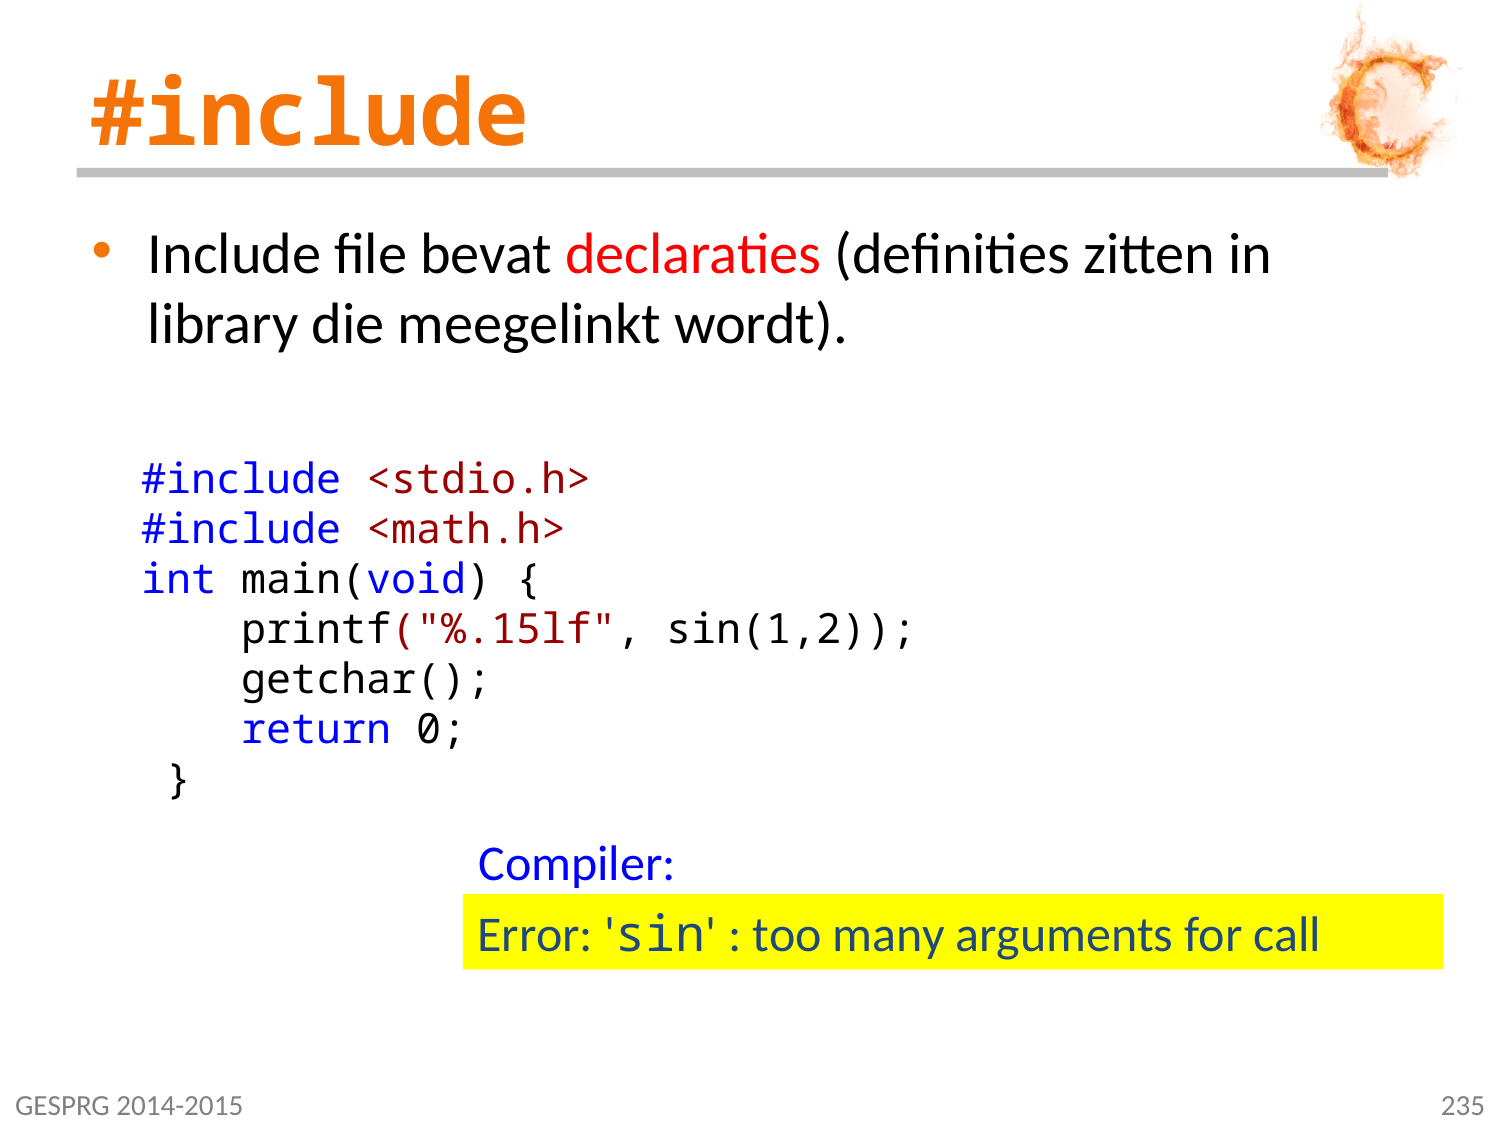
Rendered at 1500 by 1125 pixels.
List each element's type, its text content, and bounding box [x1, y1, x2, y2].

title #include [75, 45, 1425, 173]
list Include file bevat declaraties (definities zitten in library die meegelinkt wordt). [76, 207, 1427, 988]
picture [1316, 0, 1471, 185]
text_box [462, 823, 1444, 971]
slide_number 235 [1149, 1082, 1500, 1125]
slide_number GESPRG 2014-2015 [0, 1082, 350, 1125]
text_box #include <stdio.h> #include <math.h> int main(void) { printf("%.15lf", sin(1,2)); getchar(); return 0; } [126, 444, 1438, 910]
